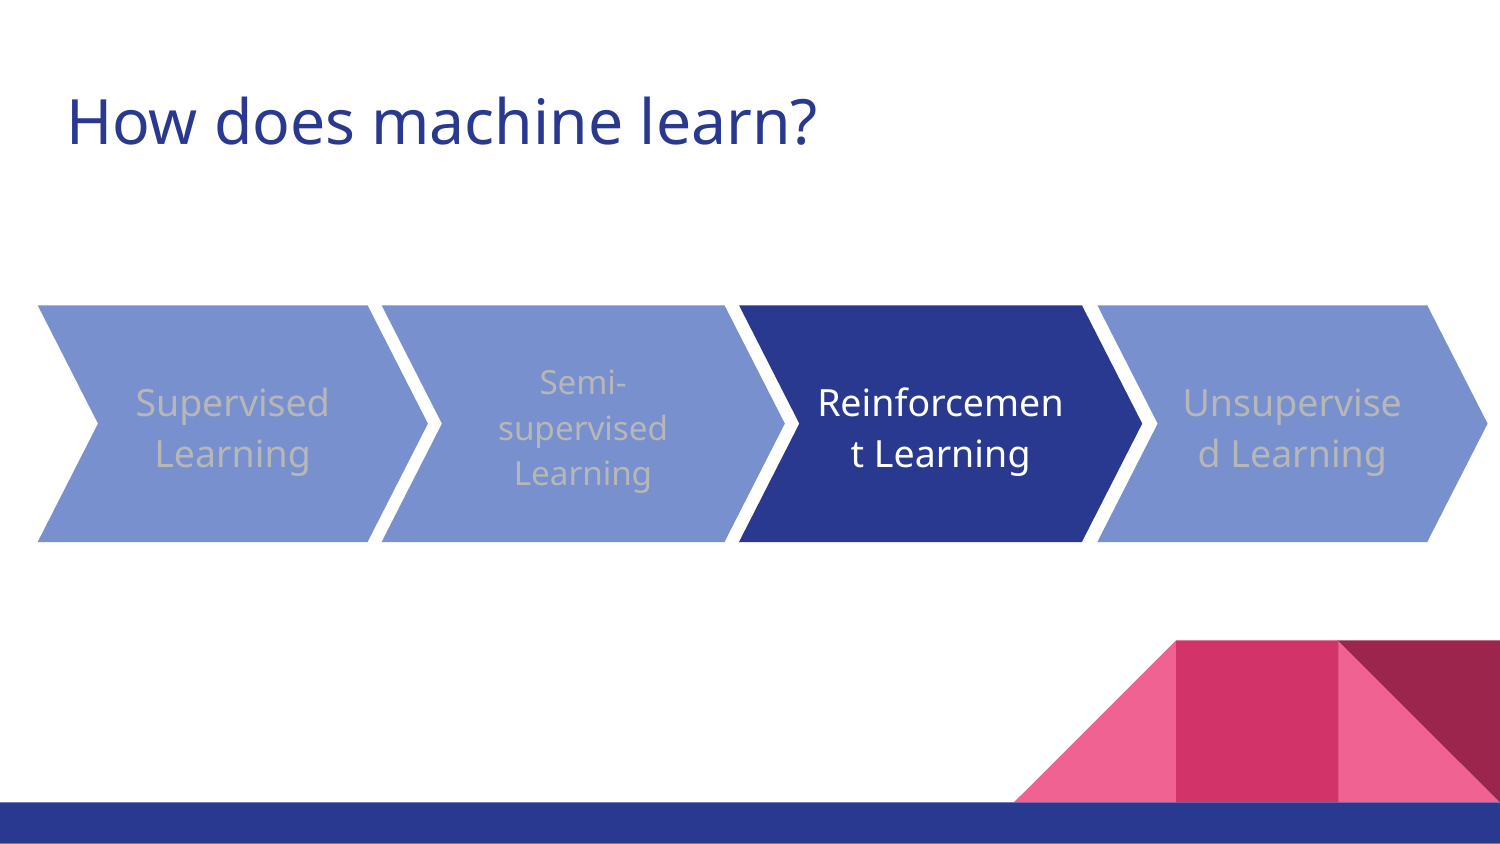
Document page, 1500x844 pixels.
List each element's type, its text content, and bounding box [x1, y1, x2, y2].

title How does machine learn? [51, 67, 1449, 167]
text_box Unsupervised Learning [1097, 305, 1488, 543]
text_box Semi-supervised Learning [381, 305, 785, 543]
text_box Supervised Learning [37, 305, 428, 543]
text_box Reinforcement Learning [739, 305, 1143, 543]
